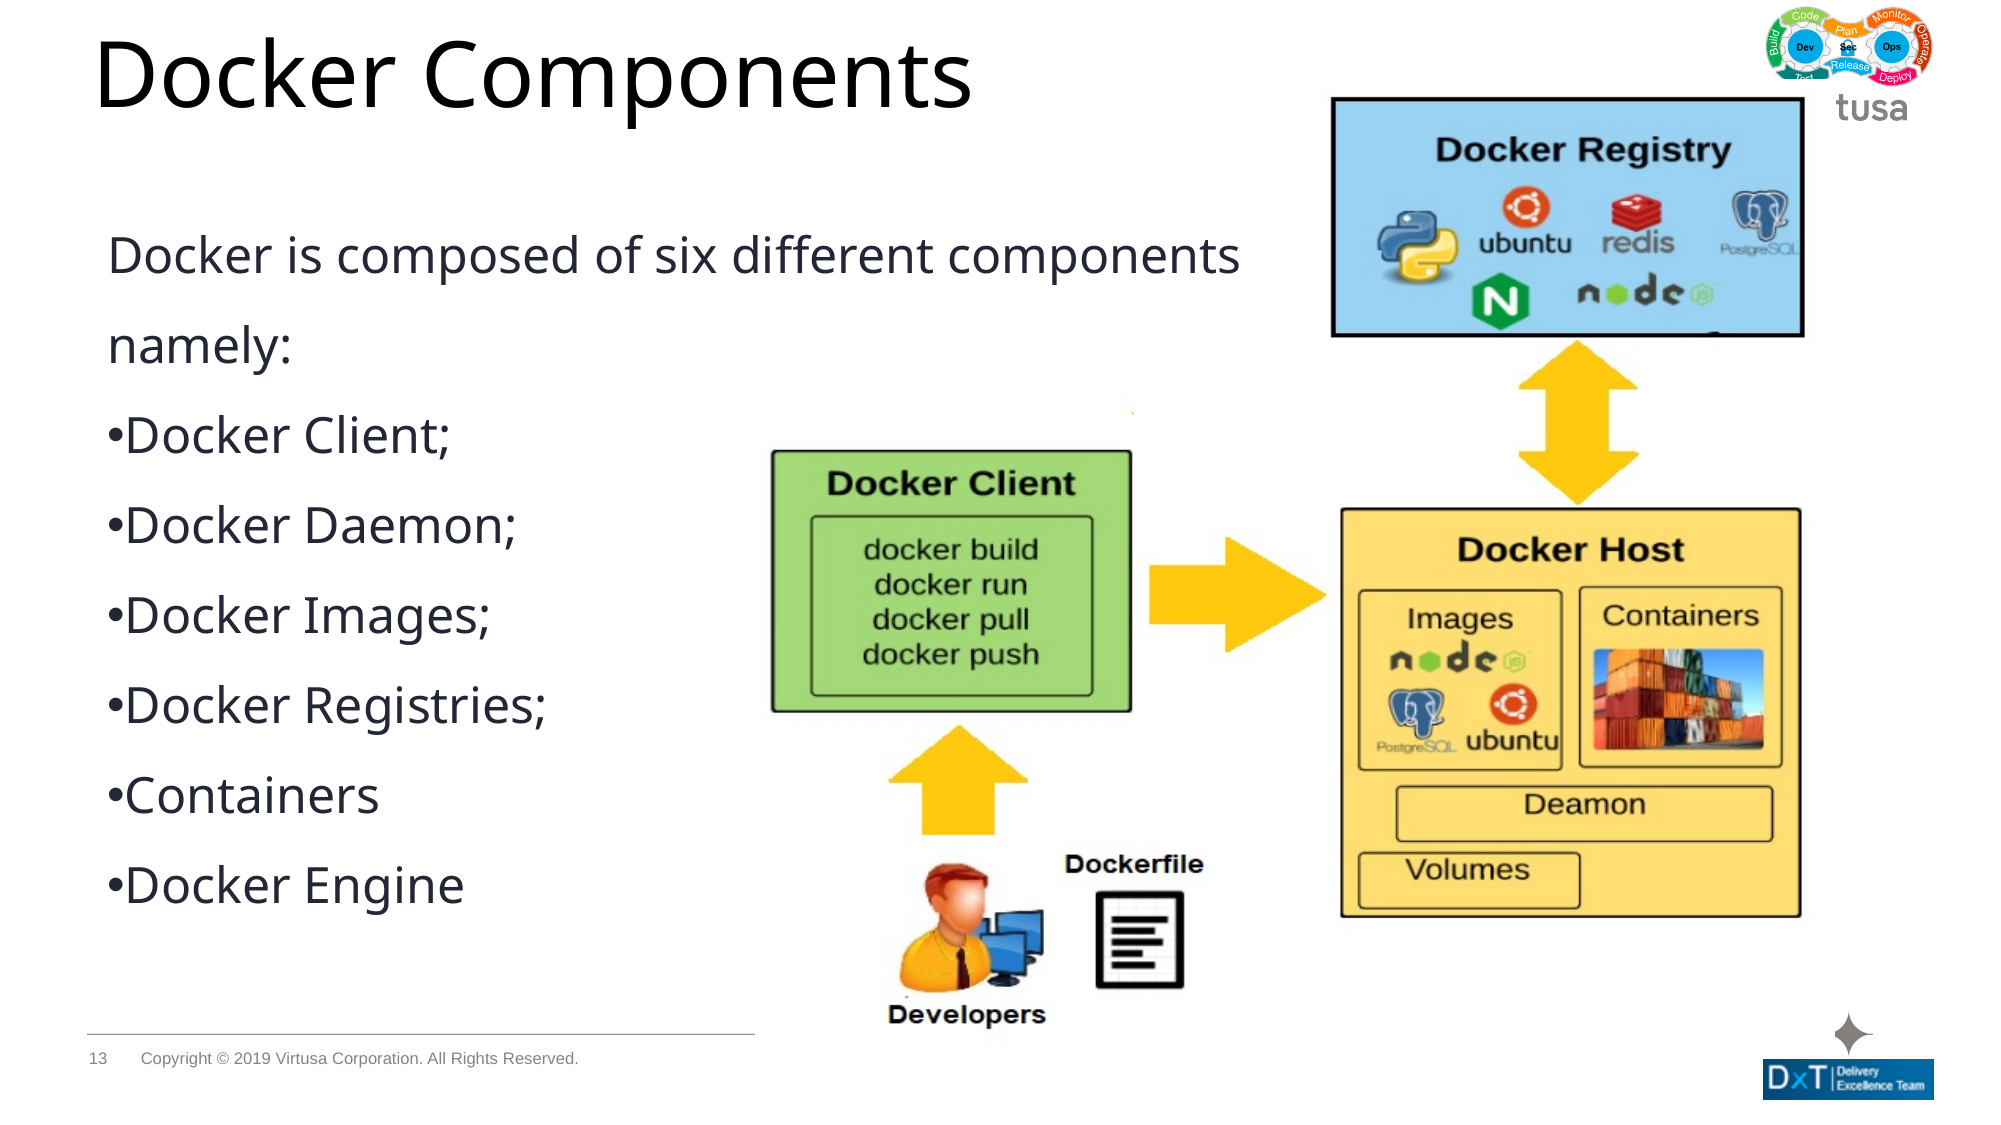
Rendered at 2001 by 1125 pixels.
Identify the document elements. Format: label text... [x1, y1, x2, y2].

picture [1763, 1059, 1934, 1100]
title Docker Components [92, 28, 1668, 183]
text_box Docker Engine [87, 1009, 1873, 1059]
text_box Docker is composed of six different components namely: Docker Client; Docker Daemon; Docker Images; Docker Registries; Containers Docker Engine [92, 186, 755, 922]
picture [755, 5, 1934, 1046]
